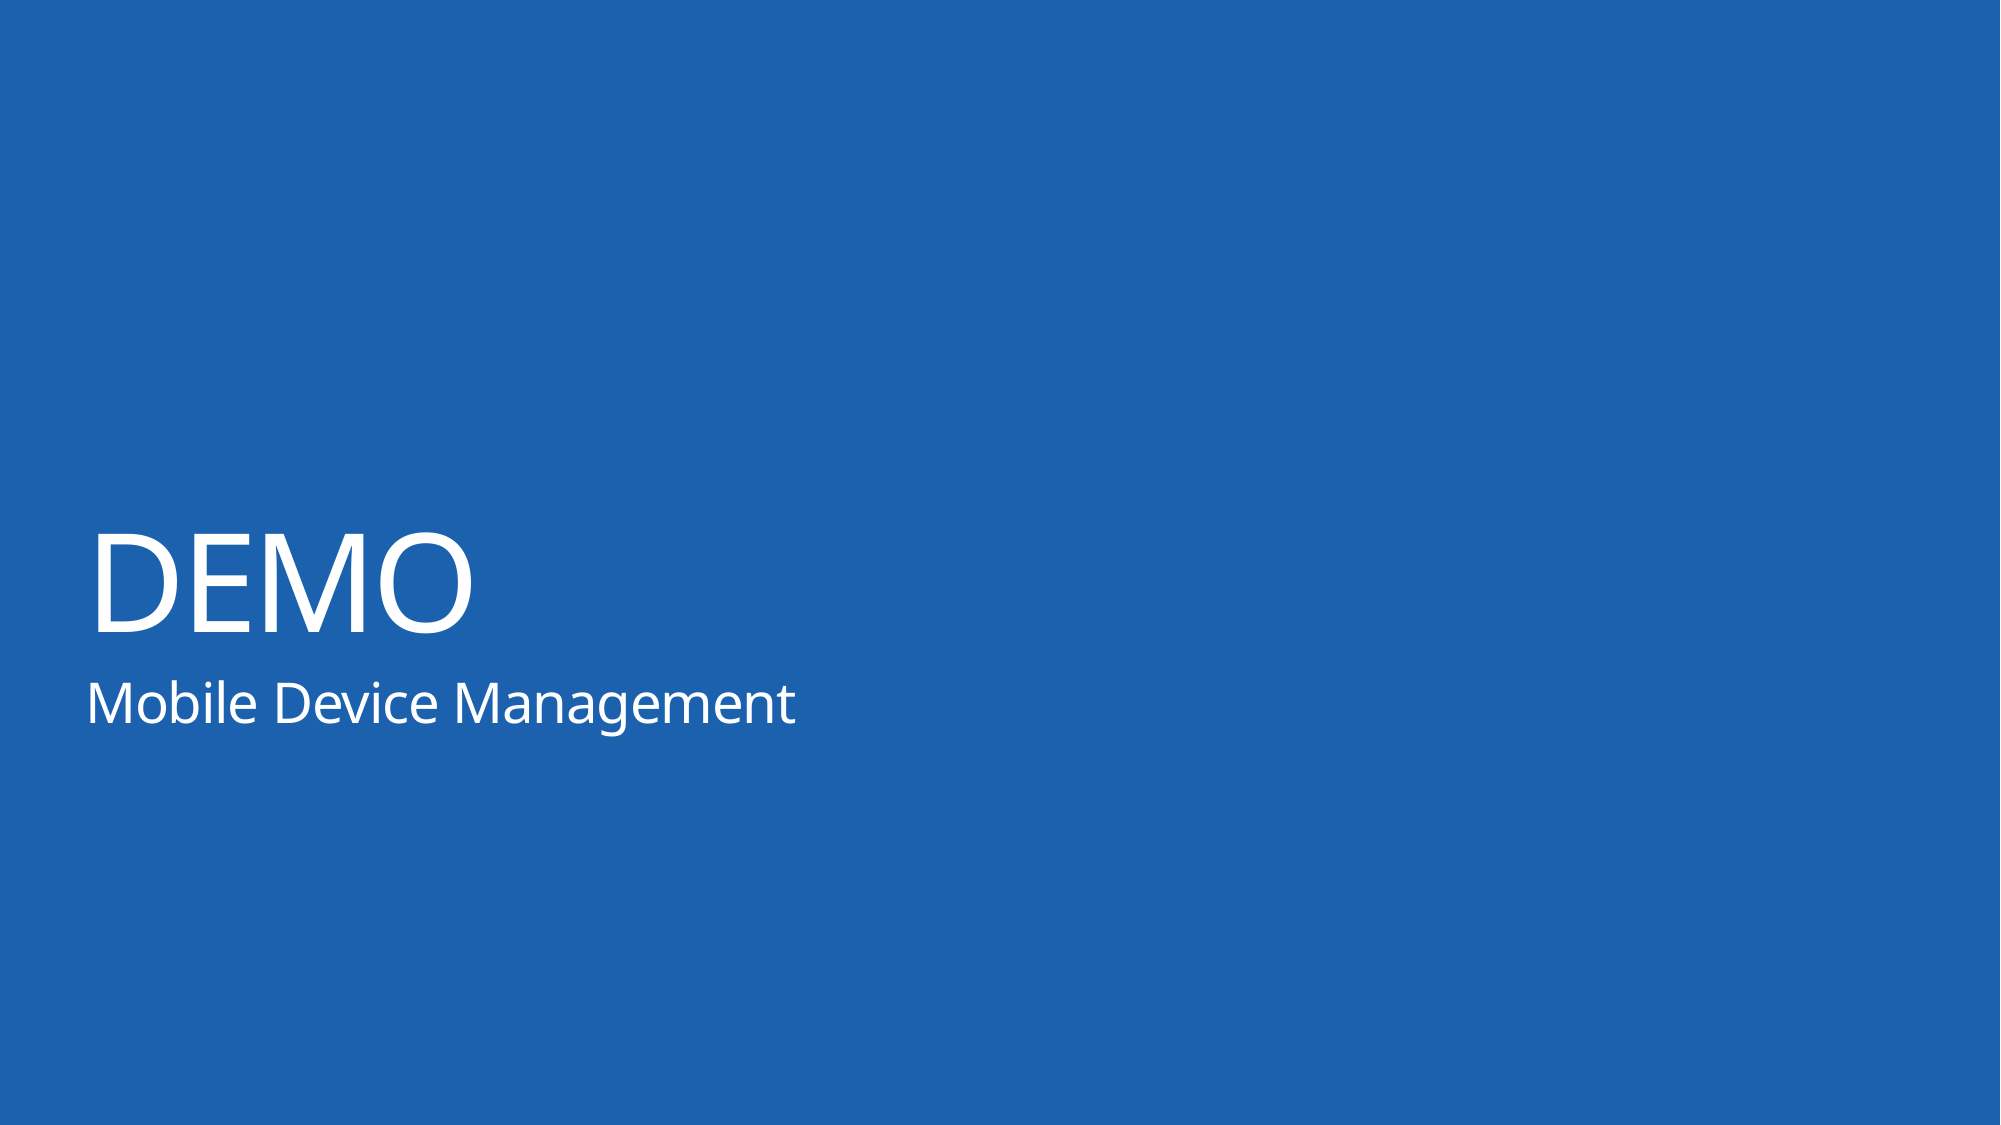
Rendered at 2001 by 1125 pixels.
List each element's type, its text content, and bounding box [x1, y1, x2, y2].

list Mobile Device Management [85, 675, 1915, 757]
title DEMO [85, 462, 1915, 663]
